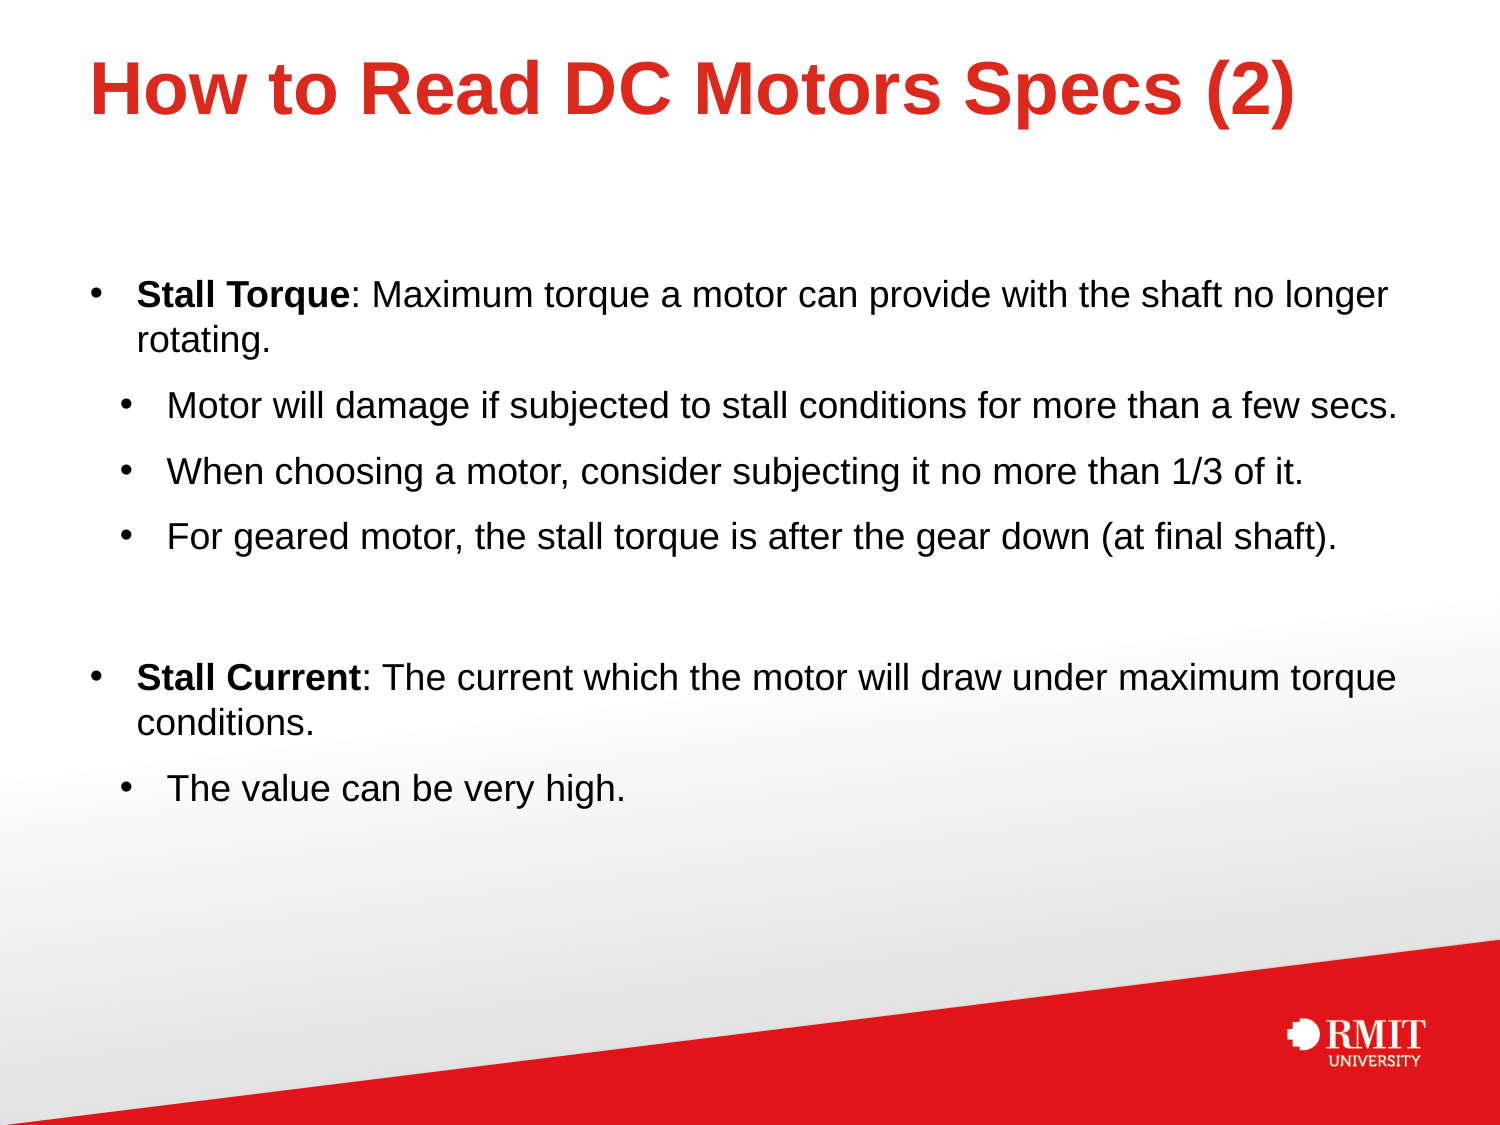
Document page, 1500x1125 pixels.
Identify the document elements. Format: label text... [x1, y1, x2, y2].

picture [0, 0, 1500, 1125]
title How to Read DC Motors Specs (2) [75, 72, 1425, 157]
list Stall Torque: Maximum torque a motor can provide with the shaft no longer rotating. Motor will damage if subjected to stall conditions for more than a few secs. When choosing a motor, consider subjecting it no more than 1/3 of it. For geared motor, the stall torque is after the gear down (at final shaft). Stall Current: The current which the motor will draw under maximum torque conditions. The value can be very high. [75, 262, 1425, 902]
